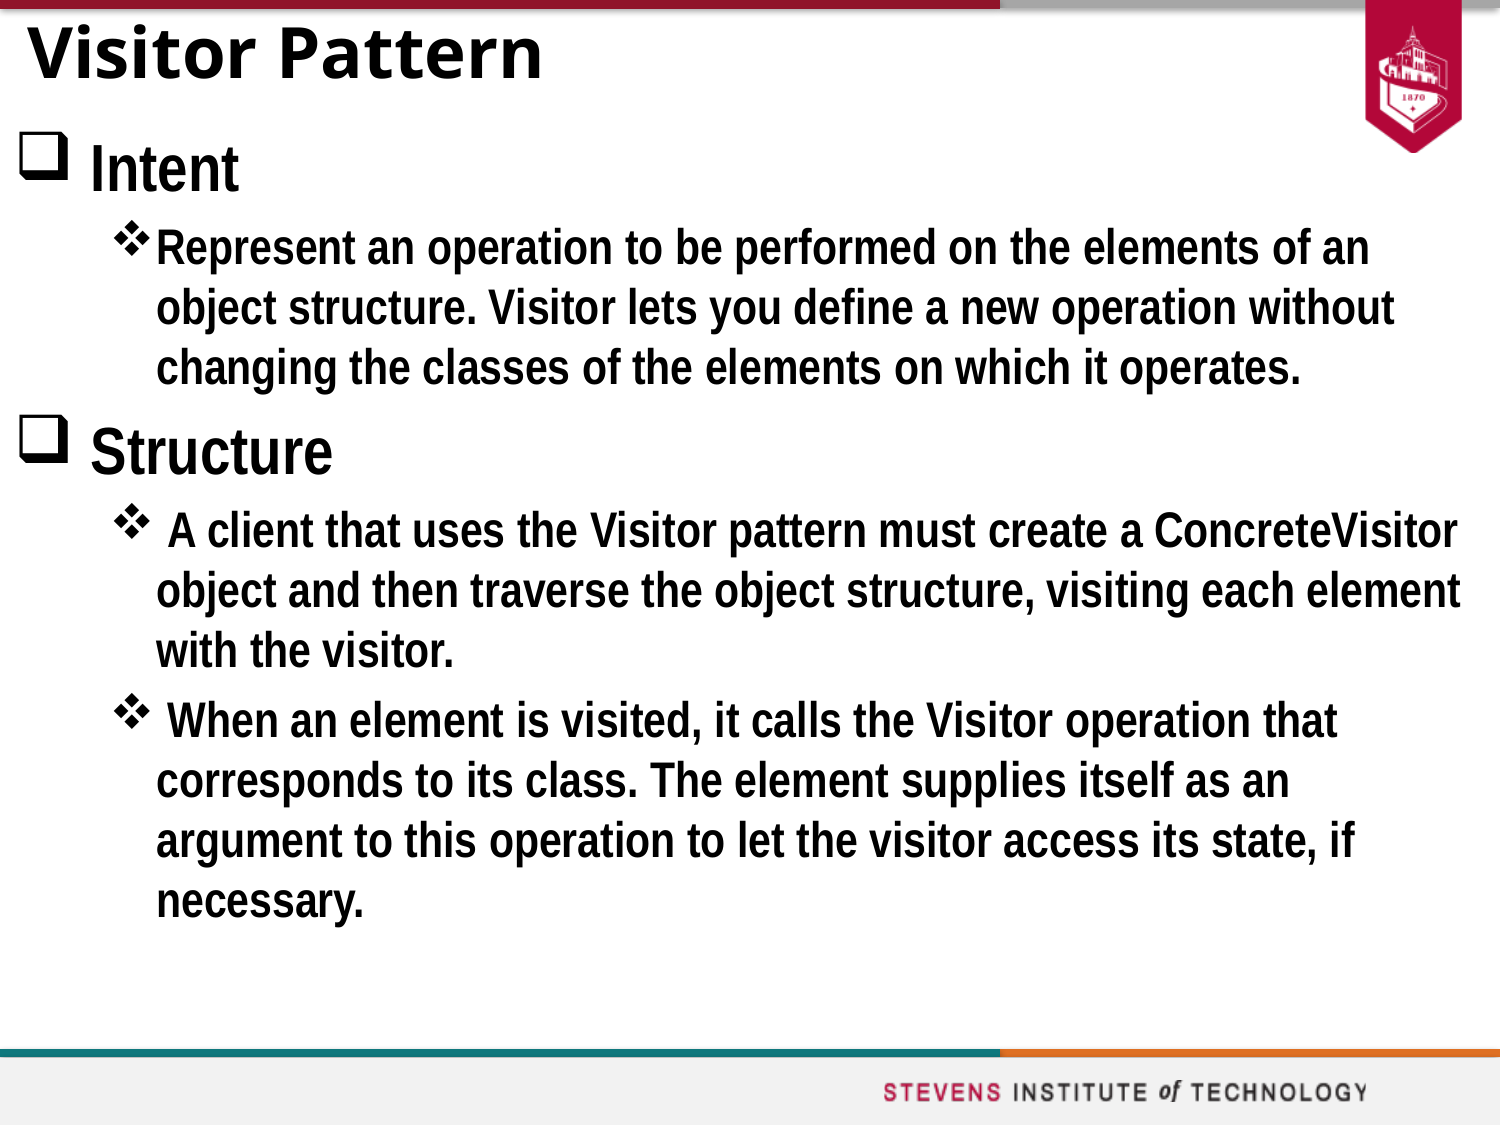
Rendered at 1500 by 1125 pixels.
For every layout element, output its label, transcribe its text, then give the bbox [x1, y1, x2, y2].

text_box Intent Represent an operation to be performed on the elements of an object structure. Visitor lets you define a new operation without changing the classes of the elements on which it operates. Structure A client that uses the Visitor pattern must create a ConcreteVisitor object and then traverse the object structure, visiting each element with the visitor. When an element is visited, it calls the Visitor operation that corresponds to its class. The element supplies itself as an argument to this operation to let the visitor access its state, if necessary. [0, 117, 1500, 413]
text_box [135, 539, 459, 823]
title Visitor Pattern [12, 0, 1489, 117]
